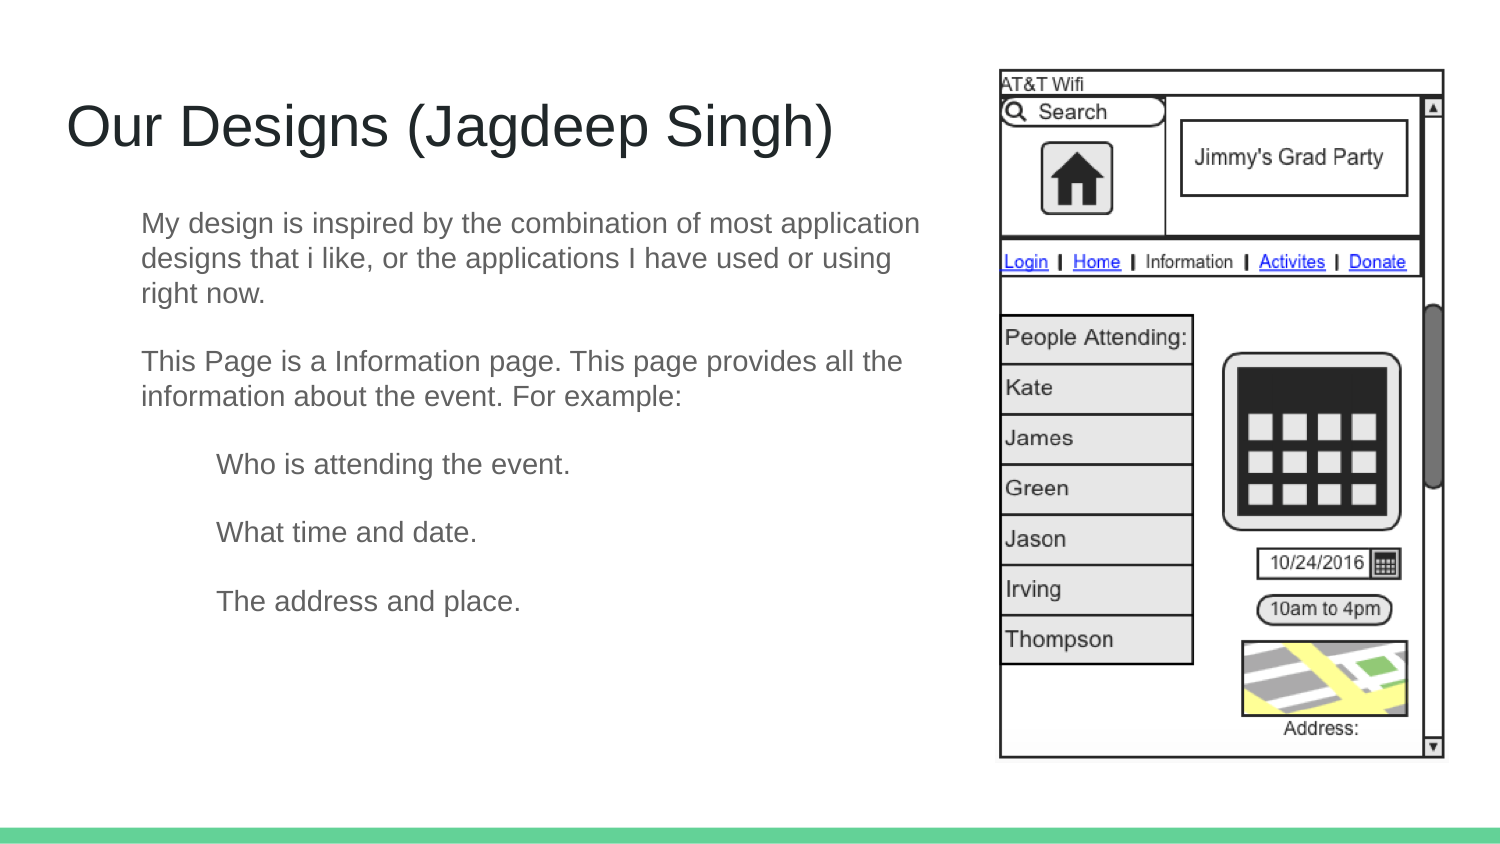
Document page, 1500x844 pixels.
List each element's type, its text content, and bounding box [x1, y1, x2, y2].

picture [995, 62, 1450, 763]
list My design is inspired by the combination of most application designs that i like, or the applications I have used or using right now. This Page is a Information page. This page provides all the information about the event. For example: Who is attending the event. What time and date. The address and place. [51, 189, 958, 750]
title Our Designs (Jagdeep Singh) [51, 72, 990, 167]
